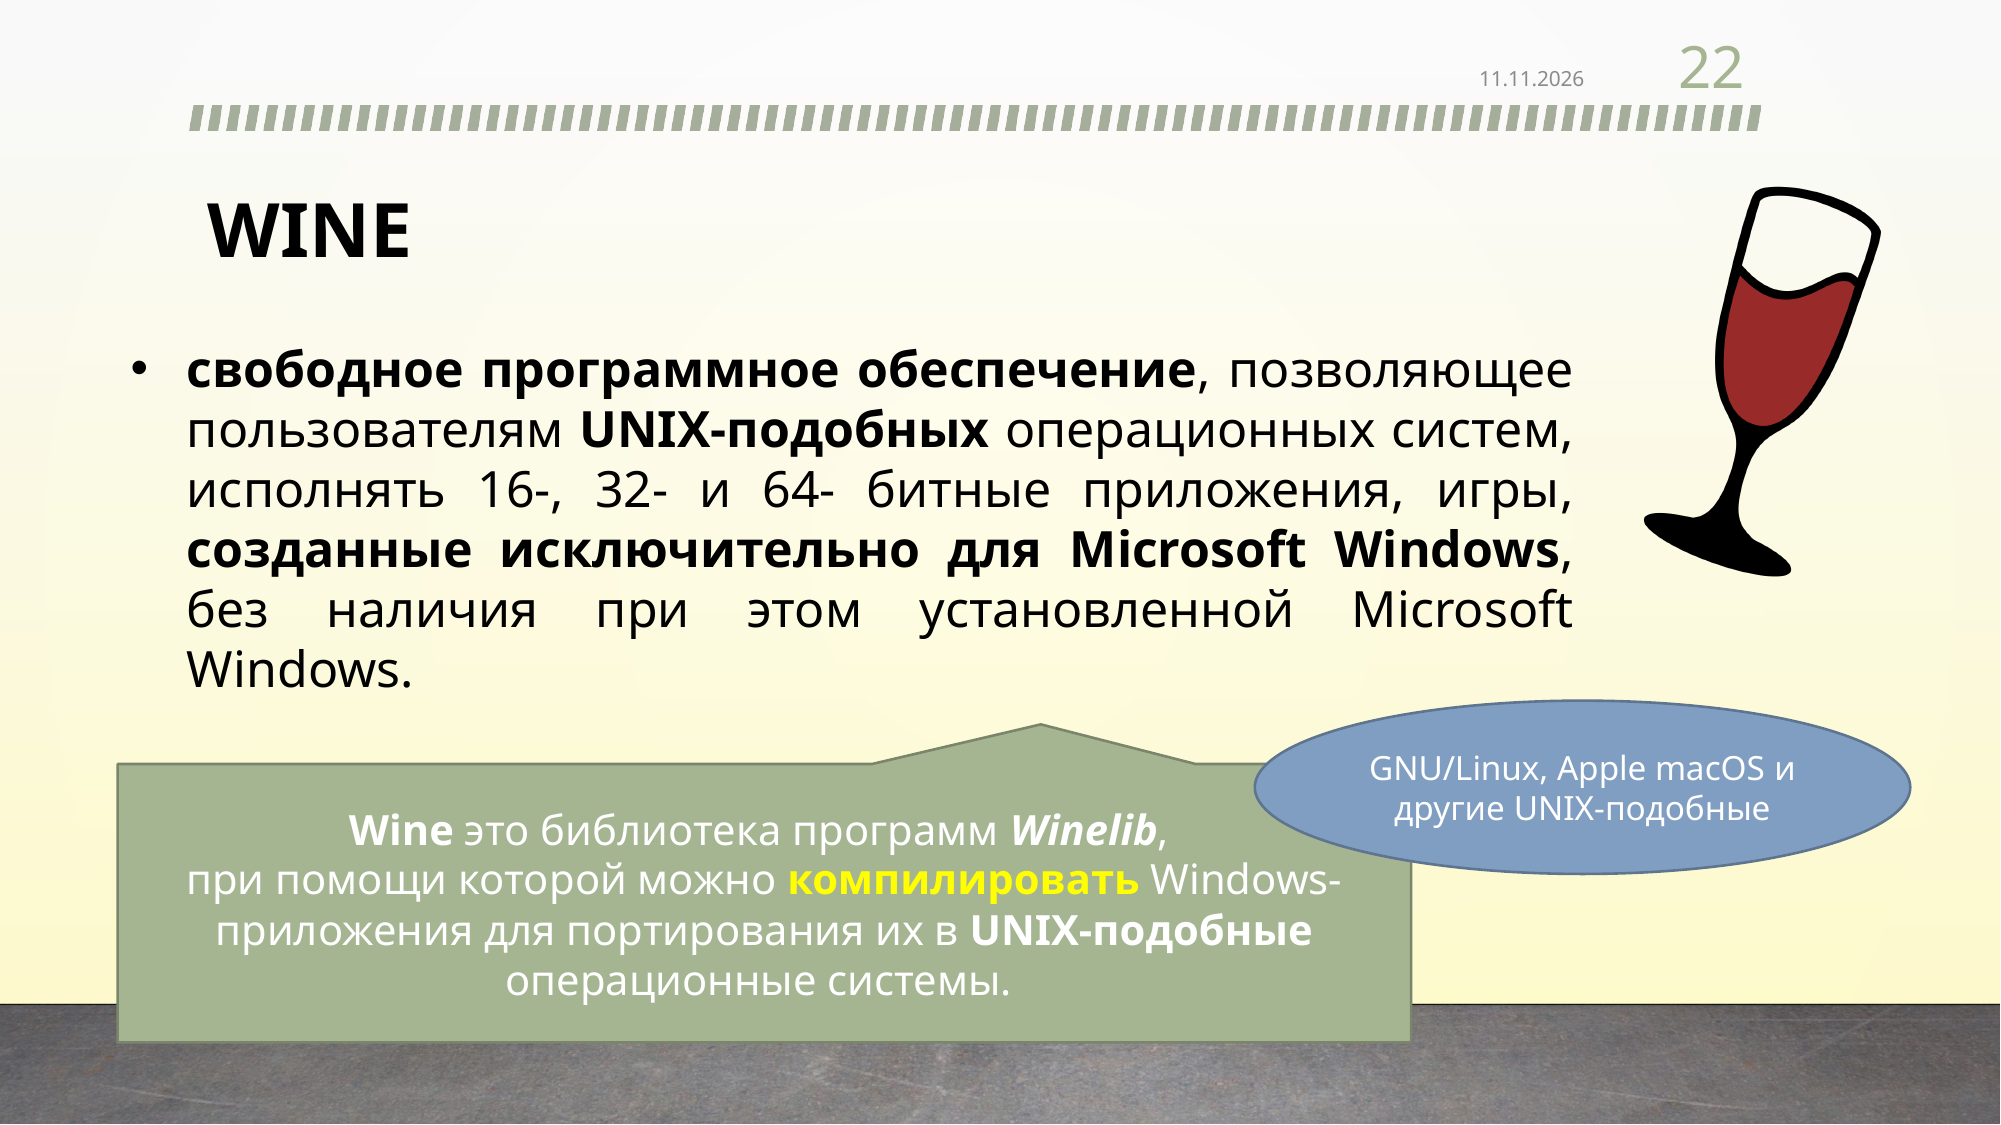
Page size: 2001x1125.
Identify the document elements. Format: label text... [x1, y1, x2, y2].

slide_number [1186, 54, 1600, 105]
slide_number 22 [1626, 22, 1760, 106]
picture [1640, 183, 1888, 582]
text_box GNU/Linux, Apple macOS и другие UNIX-подобные [1253, 699, 1912, 876]
text_box свободное программное обеспечение, позволяющее пользователям UNIX-подобных операционных систем, исполнять 16-, 32- и 64- битные приложения, игры, созданные исключительно для Microsoft Windows, без наличия при этом установленной Microsoft Windows. [115, 330, 1589, 706]
text_box Wine [192, 103, 1513, 330]
text_box Wine это библиотека программ Winelib, при помощи которой можно компилировать Windows-приложения для портирования их в UNIX-подобные операционные системы. [116, 723, 1413, 1044]
picture [0, 1004, 2000, 1124]
